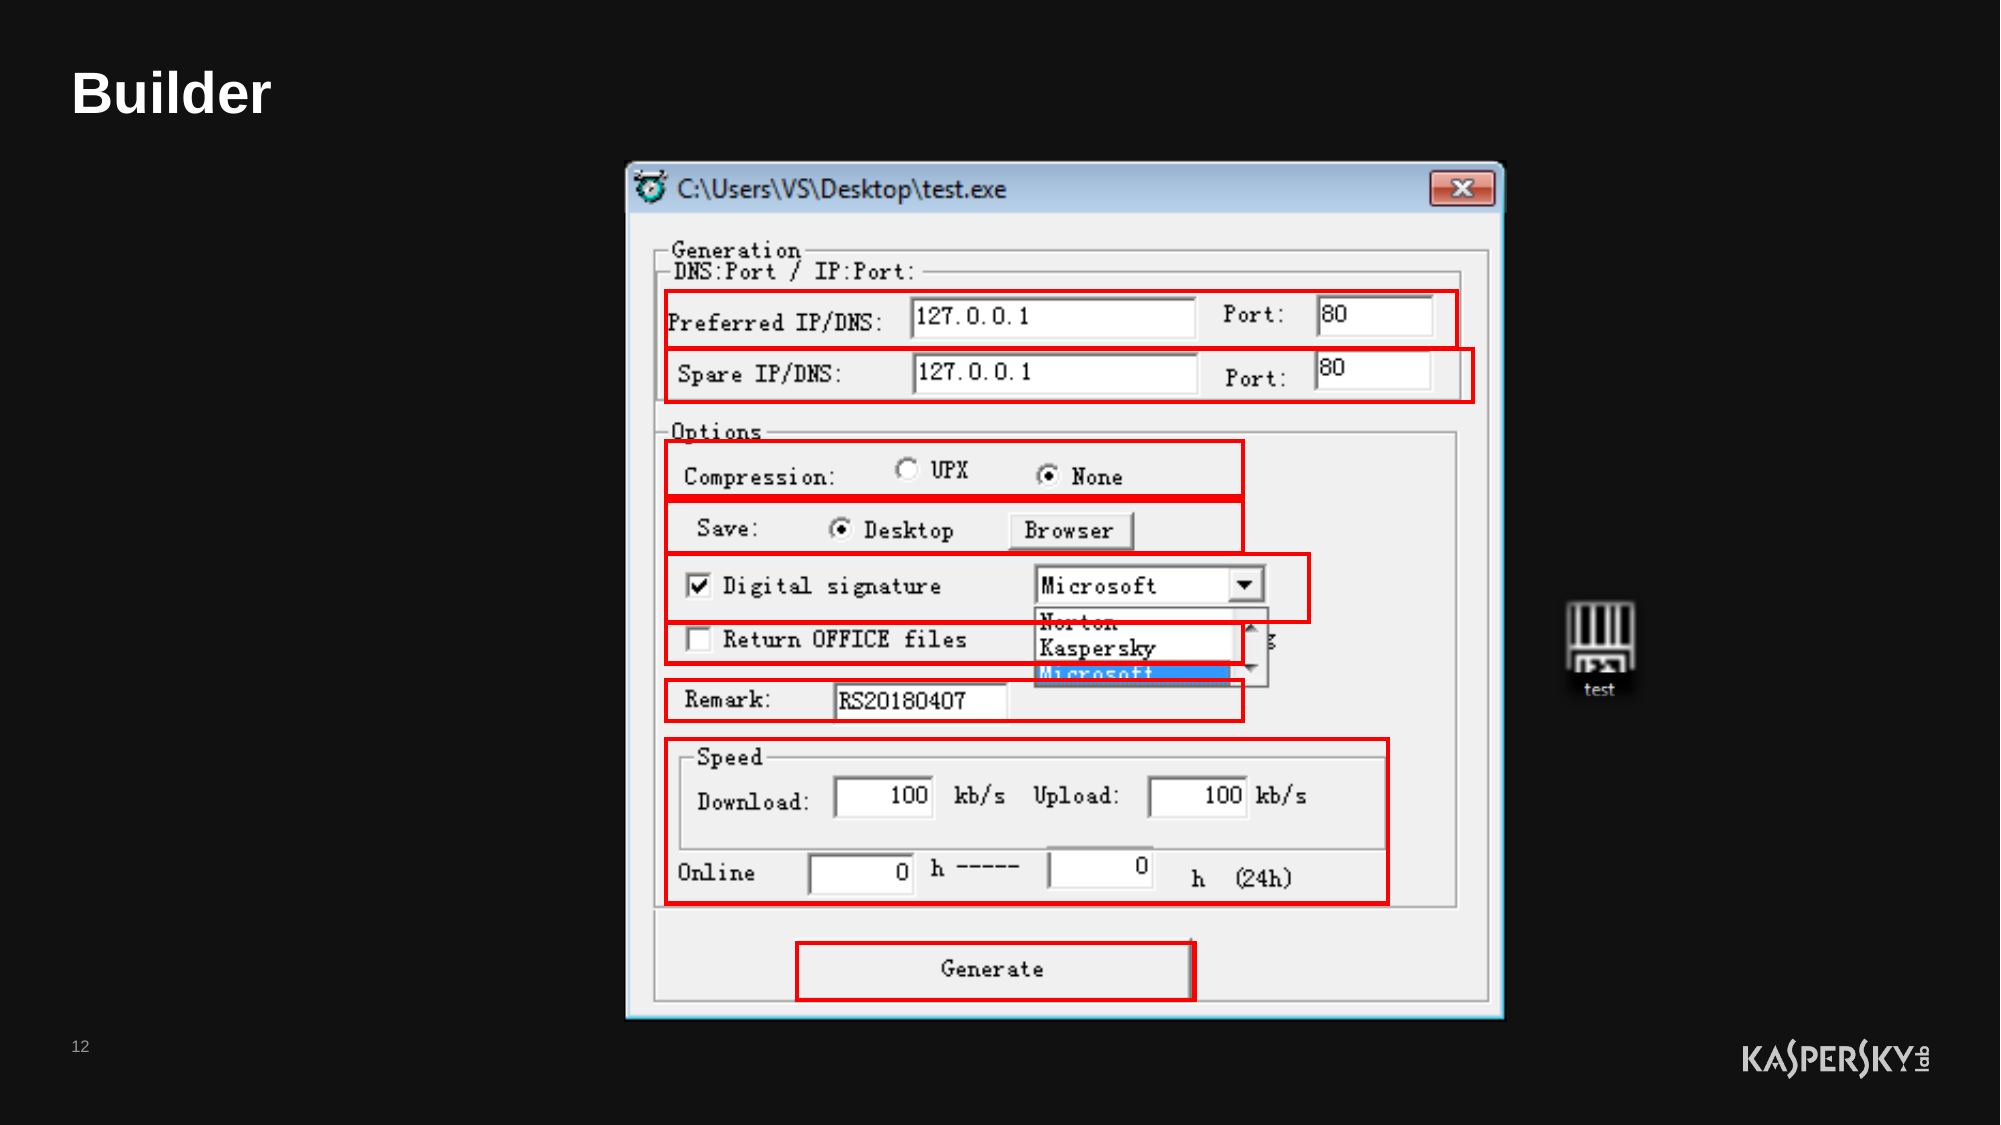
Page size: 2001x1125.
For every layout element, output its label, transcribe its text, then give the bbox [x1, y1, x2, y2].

picture [624, 160, 1507, 1022]
picture [1556, 591, 1648, 707]
picture [1735, 1031, 1936, 1087]
slide_number 12 [71, 1035, 110, 1083]
title Builder [71, 62, 1929, 127]
